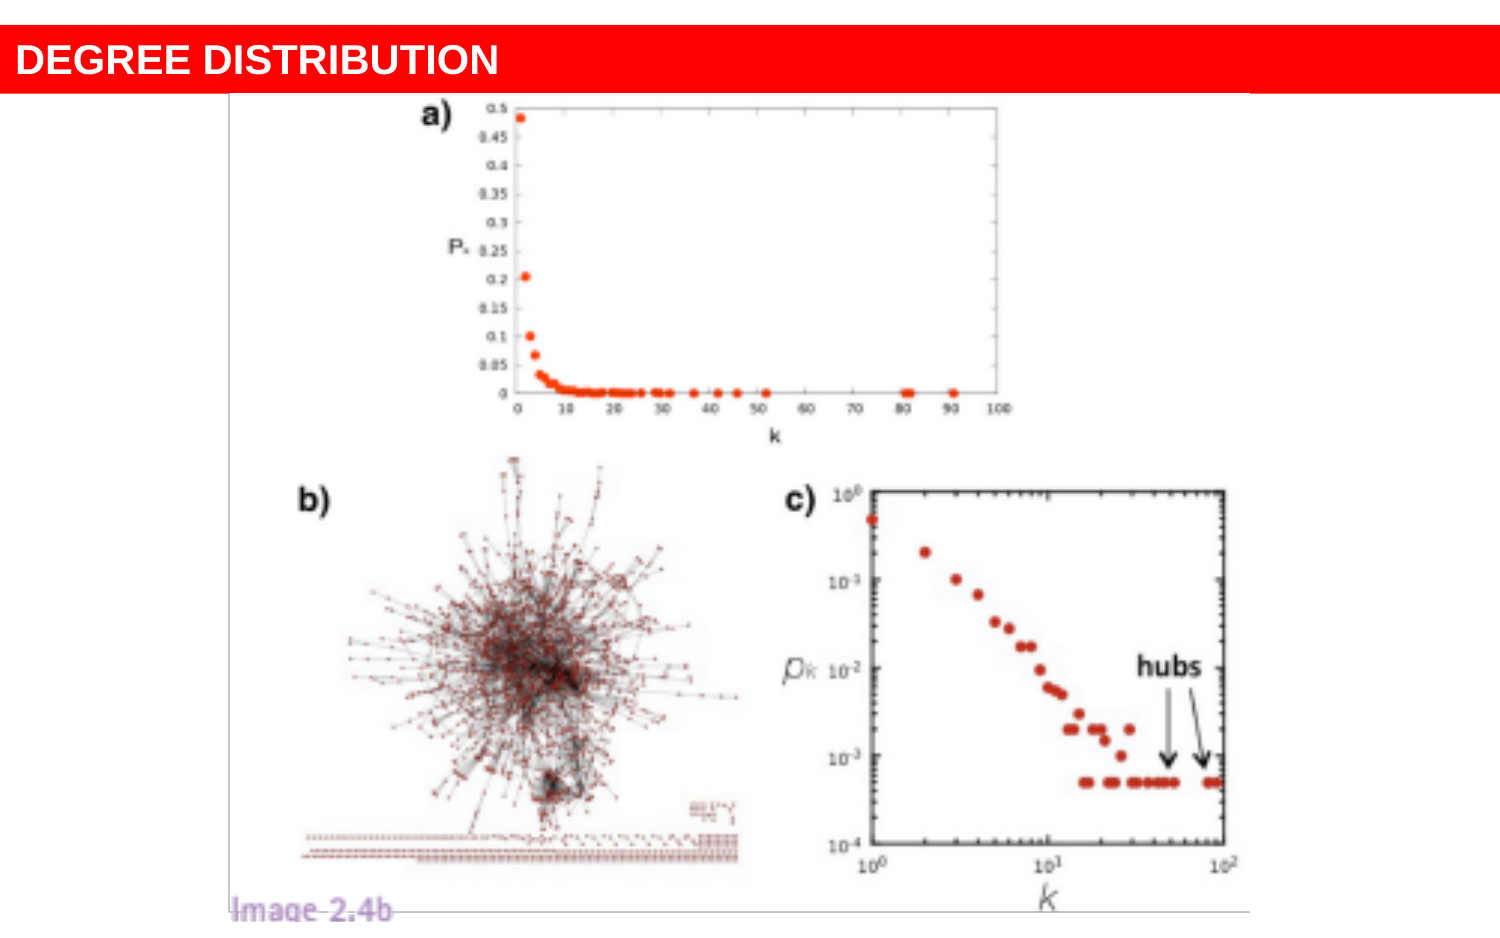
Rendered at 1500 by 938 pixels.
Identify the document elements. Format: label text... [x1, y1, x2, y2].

text_box DEGREE DISTRIBUTION [0, 24, 1500, 94]
picture [227, 93, 1251, 922]
